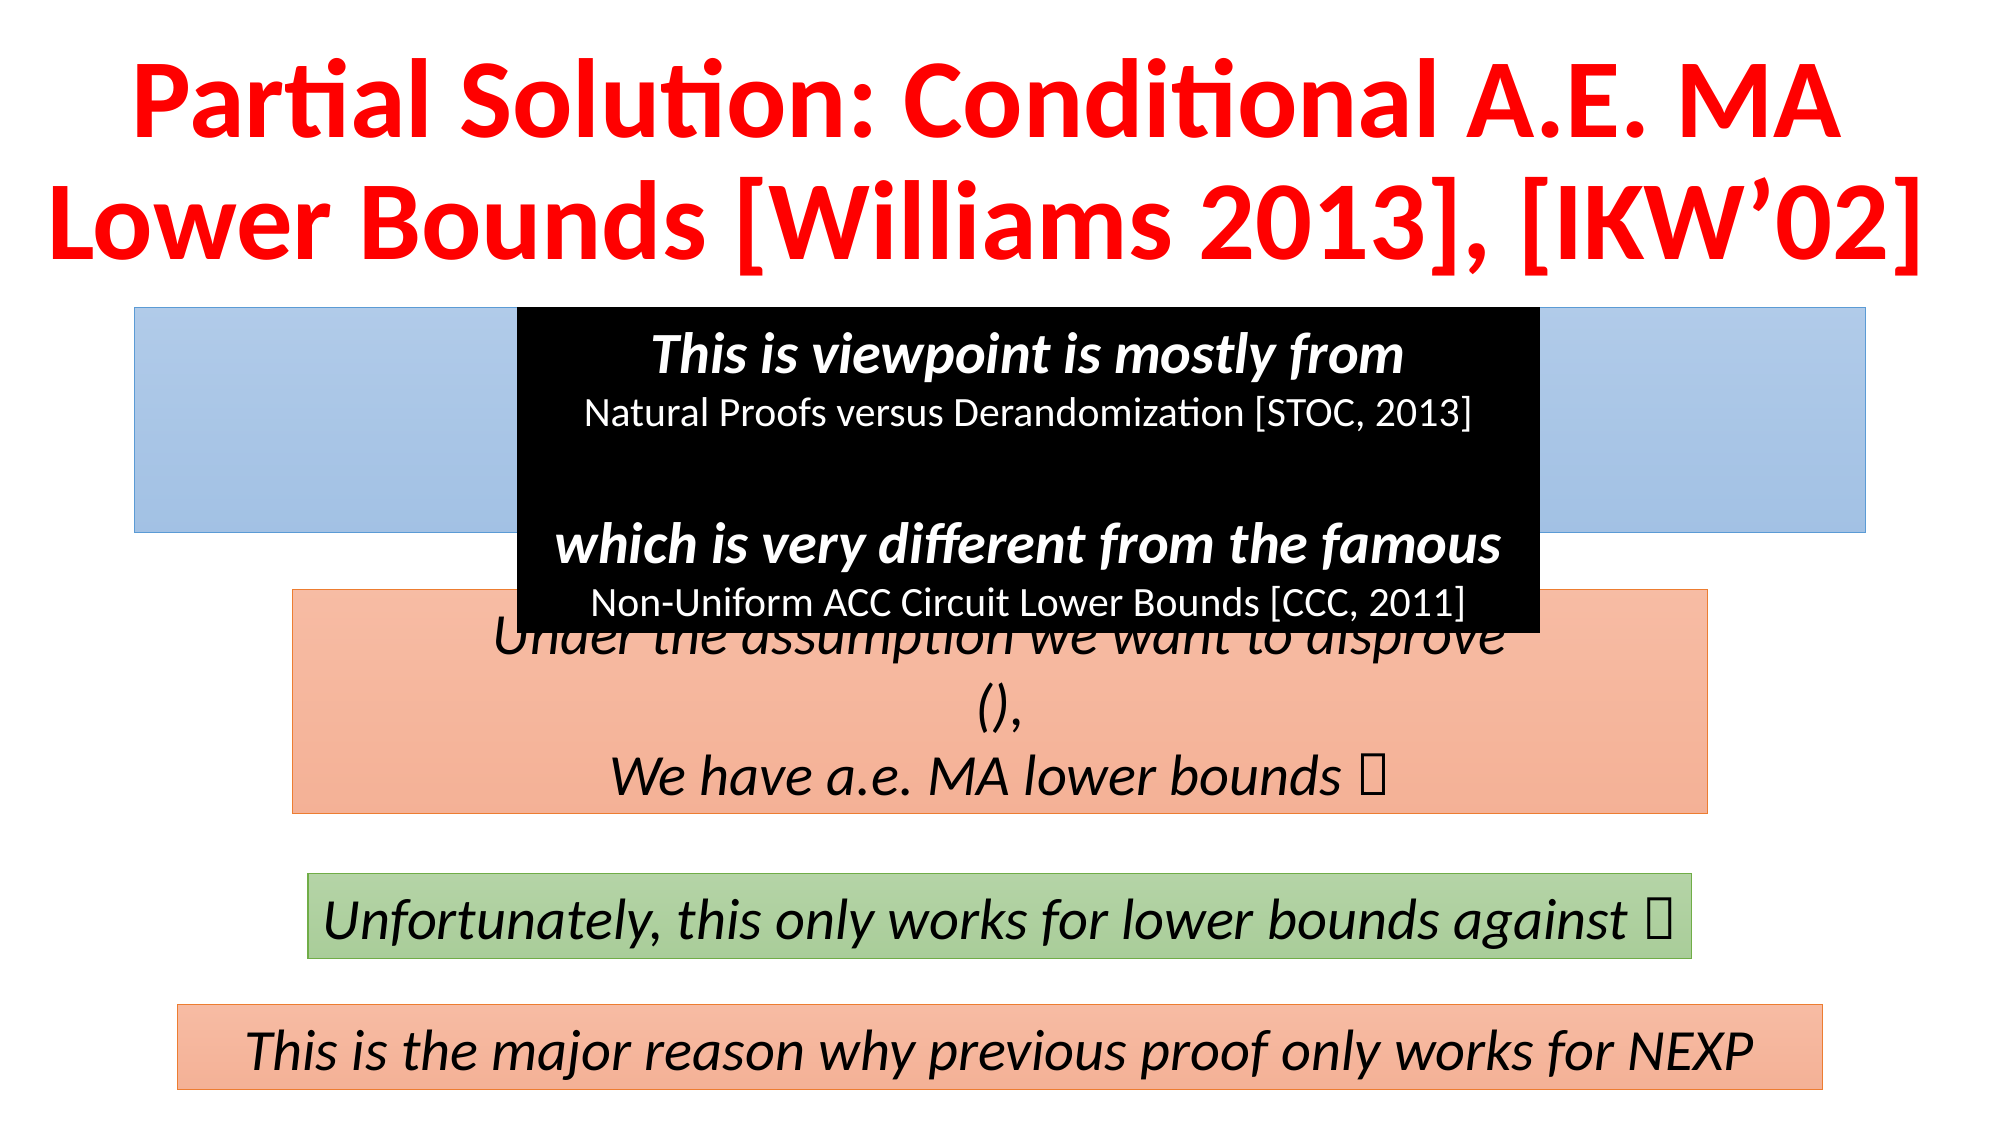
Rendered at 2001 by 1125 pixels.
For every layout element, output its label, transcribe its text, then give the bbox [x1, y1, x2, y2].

text_box Partial Solution: Conditional A.E. MA Lower Bounds [Williams 2013], [IKW’02] [10, 23, 1965, 301]
text_box This is the major reason why previous proof only works for NEXP [177, 1004, 1823, 1090]
text_box This is viewpoint is mostly from Natural Proofs versus Derandomization [STOC, 2013] which is very different from the famous Non-Uniform ACC Circuit Lower Bounds [CCC, 2011] [517, 307, 1540, 633]
